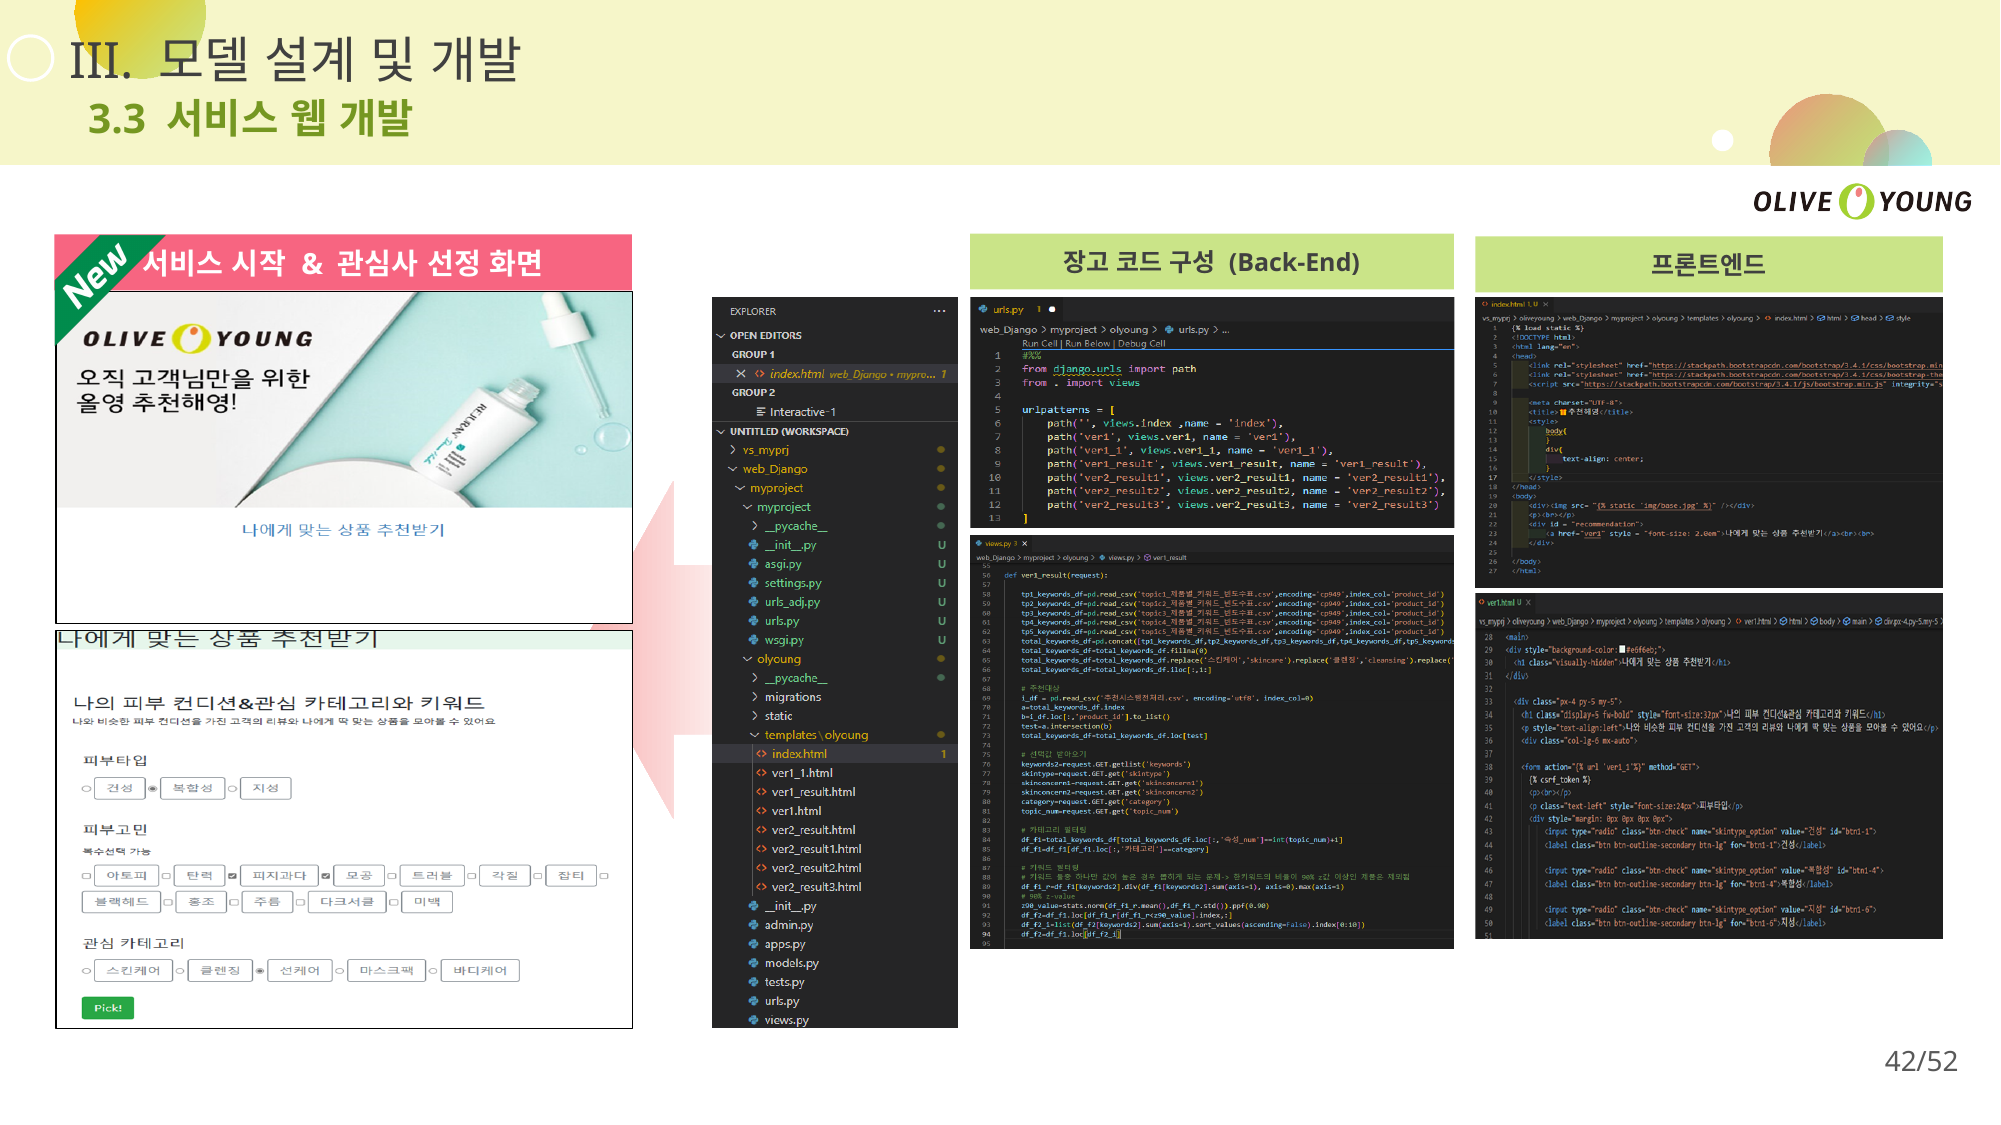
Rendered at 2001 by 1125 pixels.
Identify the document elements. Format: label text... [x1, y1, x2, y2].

picture [970, 296, 1455, 528]
slide_number 42/52 [1828, 1019, 1974, 1106]
picture [969, 534, 1455, 950]
text_box 3.3 서비스 웹 개발 [68, 72, 1558, 147]
text_box 장고 코드 구성 (Back-End) [970, 233, 1454, 290]
picture [1744, 174, 1983, 228]
text_box 서비스 시작 & 관심사 선정 화면 [169, 234, 632, 291]
picture [54, 234, 168, 347]
text_box III. 모델 설계 및 개발 [41, 8, 1284, 105]
picture [712, 296, 958, 1028]
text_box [56, 291, 633, 1028]
text_box [638, 481, 707, 819]
picture [1475, 296, 1944, 588]
picture [1475, 593, 1944, 940]
text_box 프론트엔드 [1475, 236, 1943, 293]
